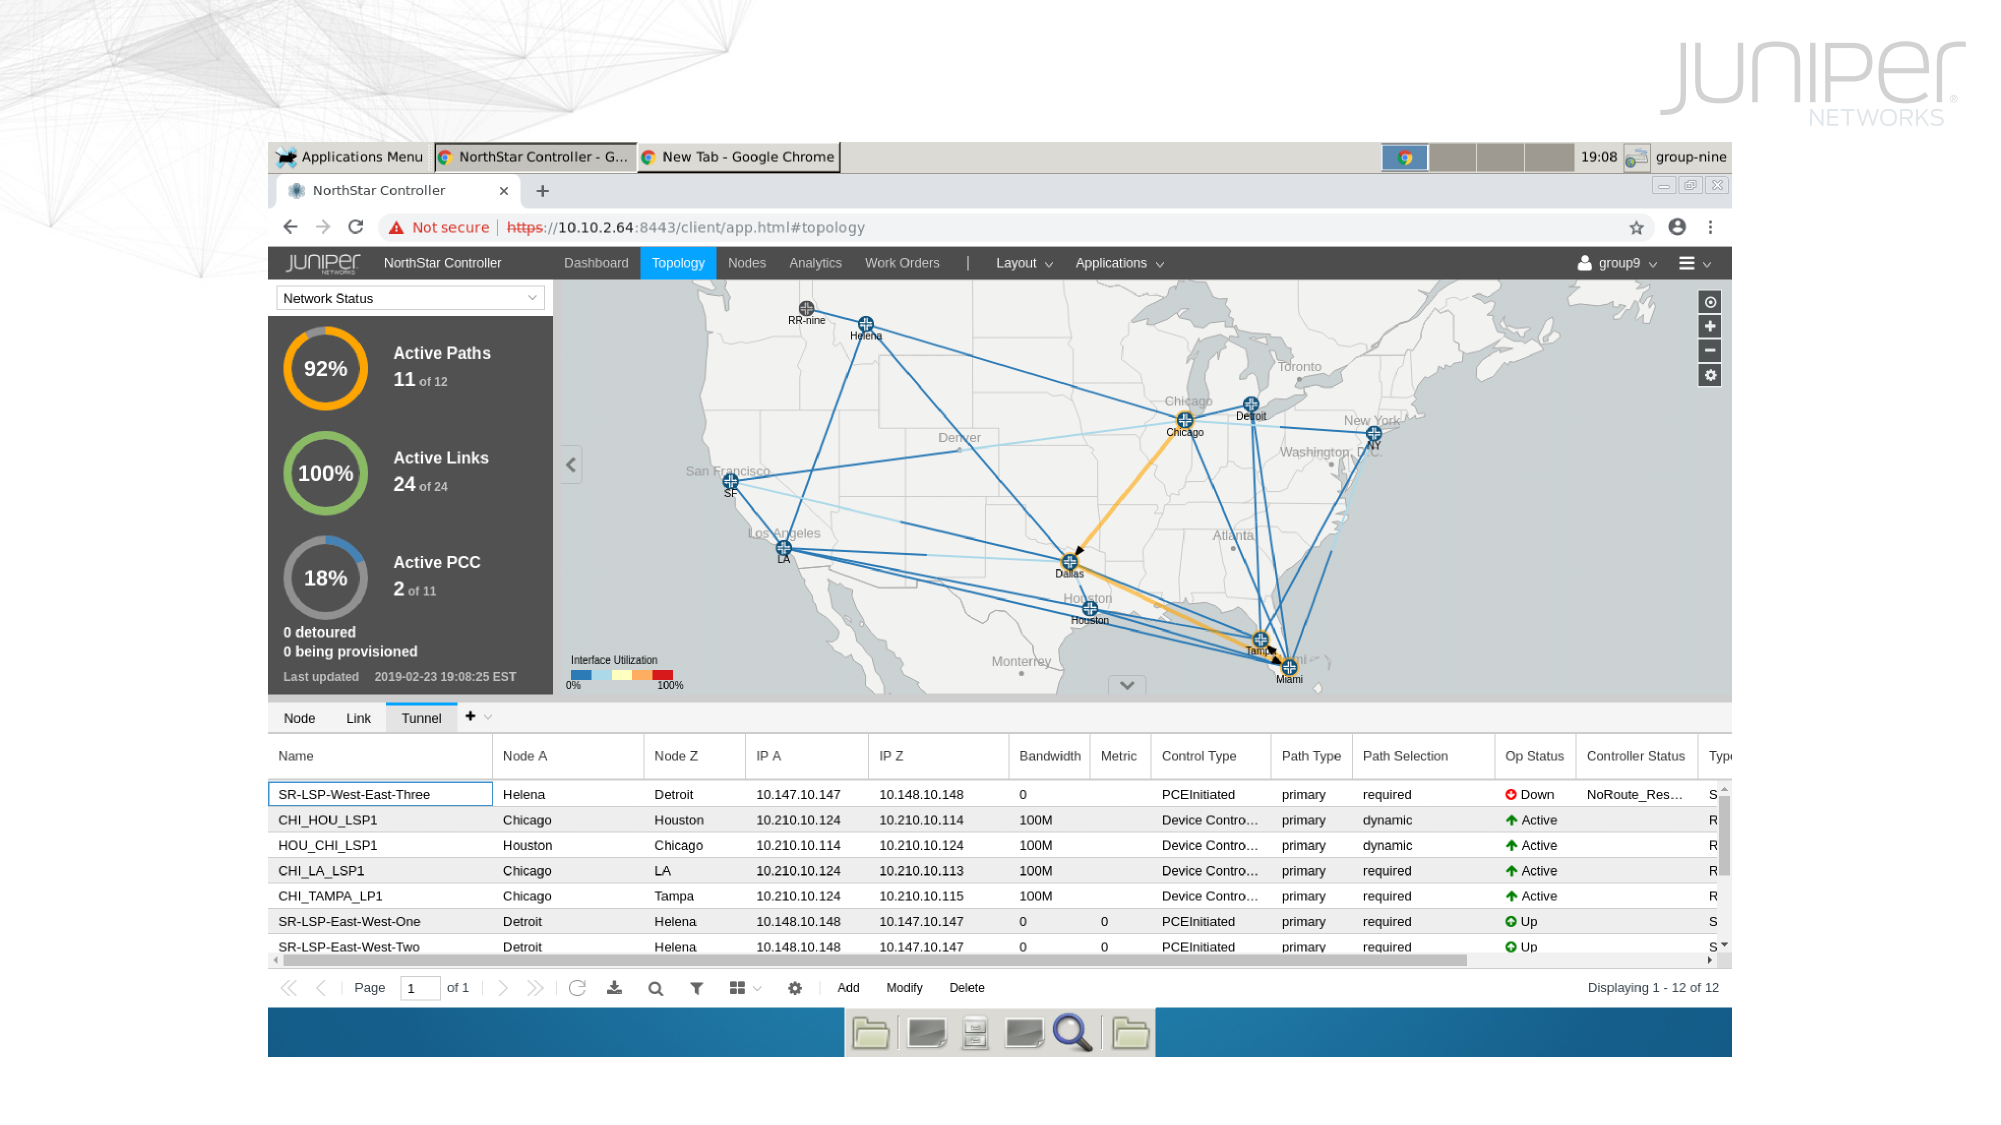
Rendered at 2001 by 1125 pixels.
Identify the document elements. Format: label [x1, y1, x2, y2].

picture [0, 0, 1732, 1057]
